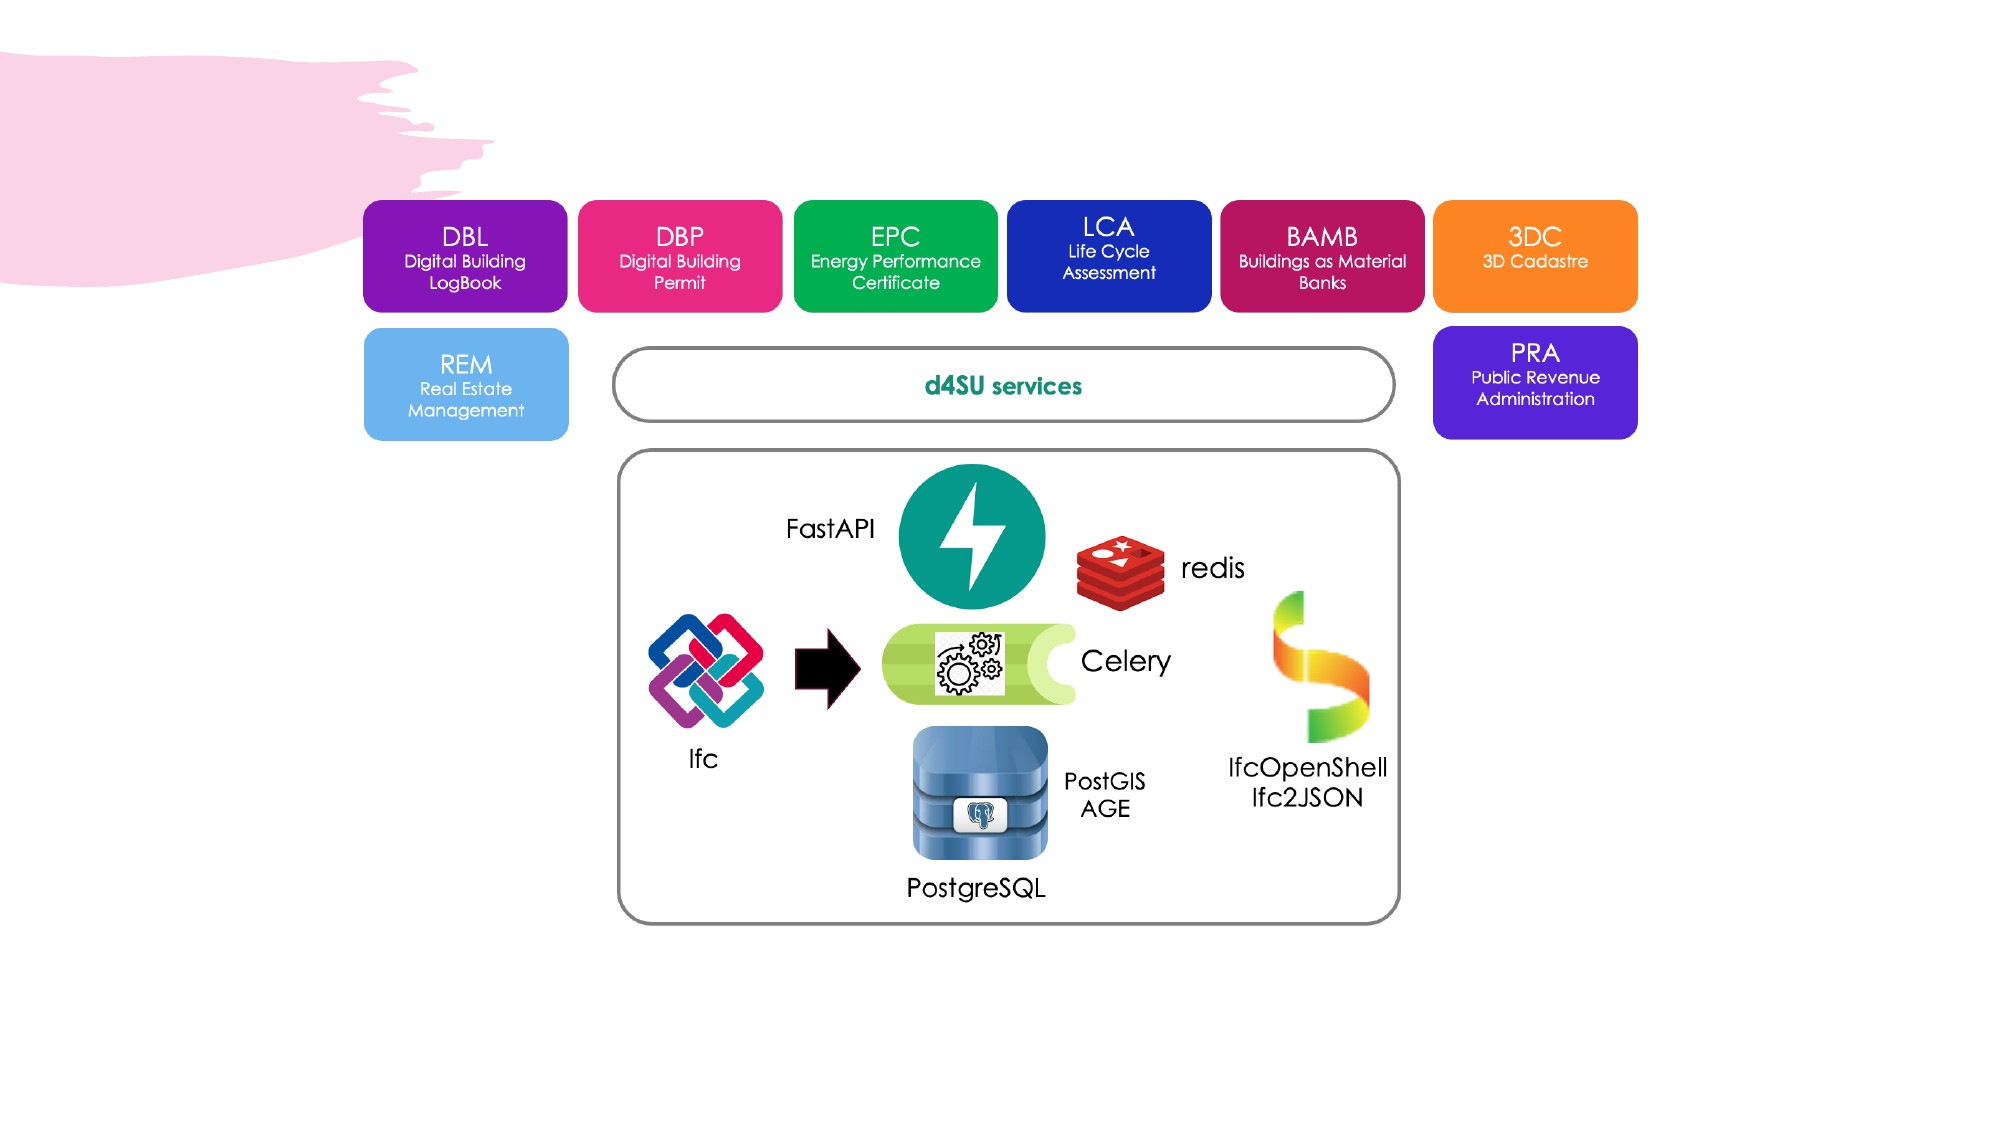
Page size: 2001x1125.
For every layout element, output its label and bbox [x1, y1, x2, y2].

picture [362, 199, 1638, 926]
